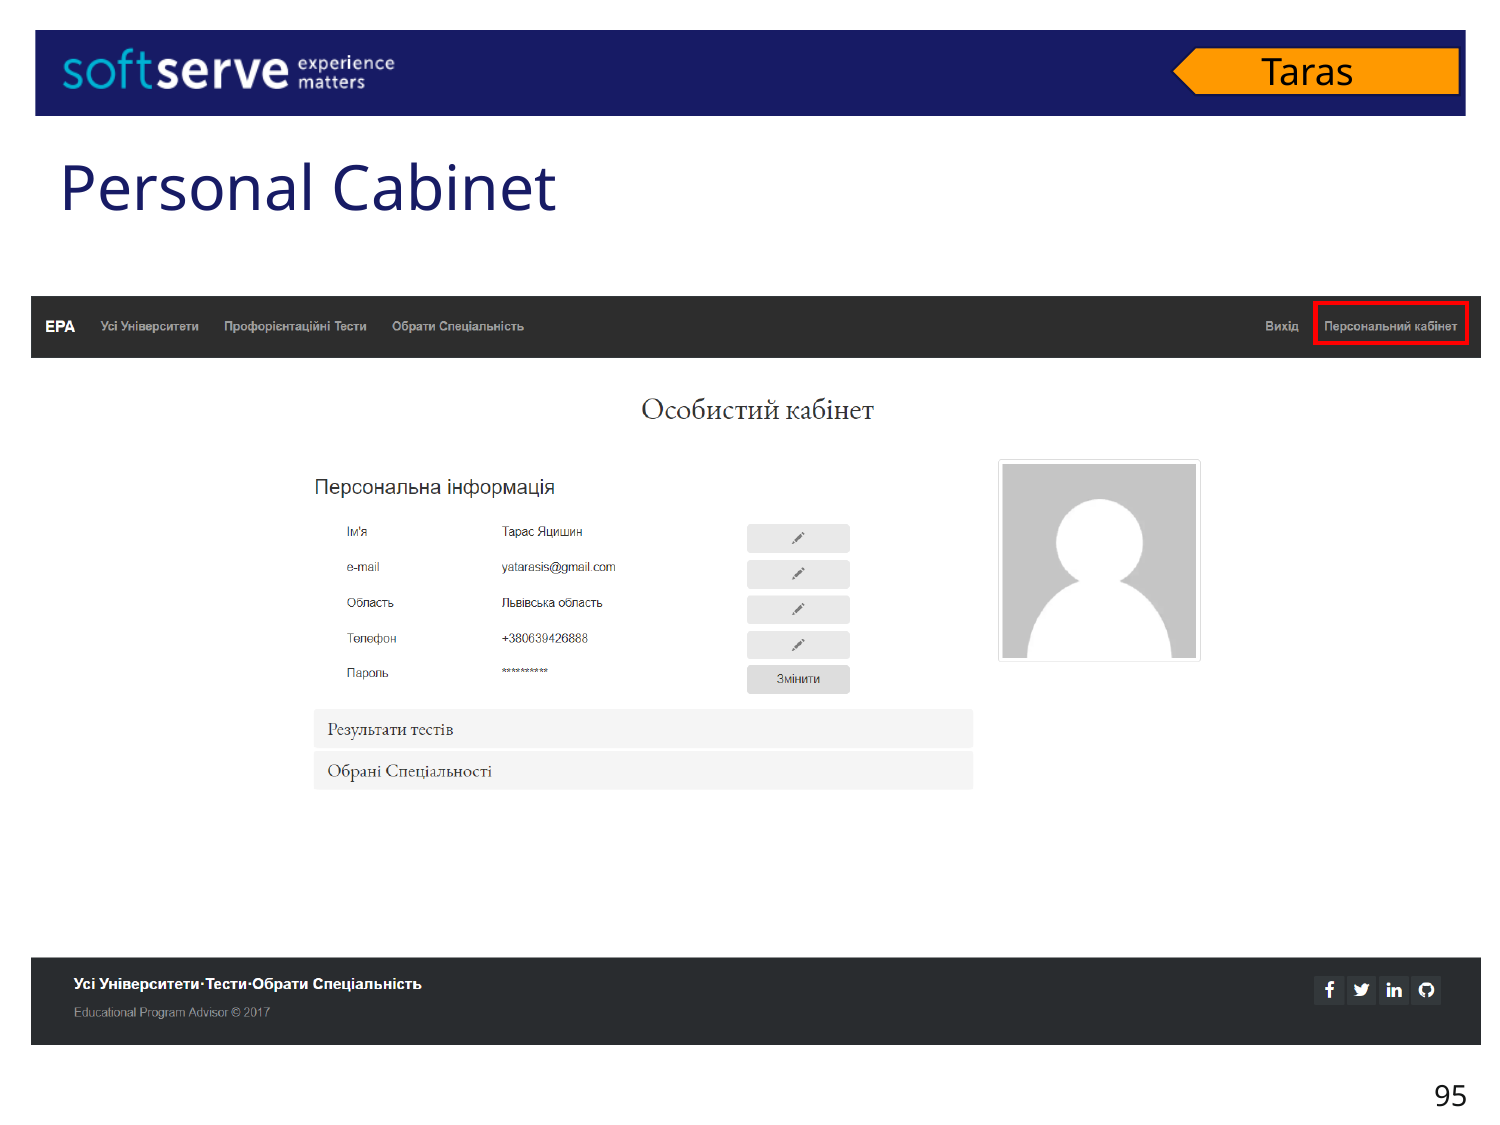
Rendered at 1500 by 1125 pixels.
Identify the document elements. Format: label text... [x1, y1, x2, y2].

subtitle Personal Cabinet [44, 148, 1255, 224]
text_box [1171, 40, 1460, 102]
picture [30, 296, 1481, 1045]
slide_number 95 [1419, 1070, 1500, 1125]
